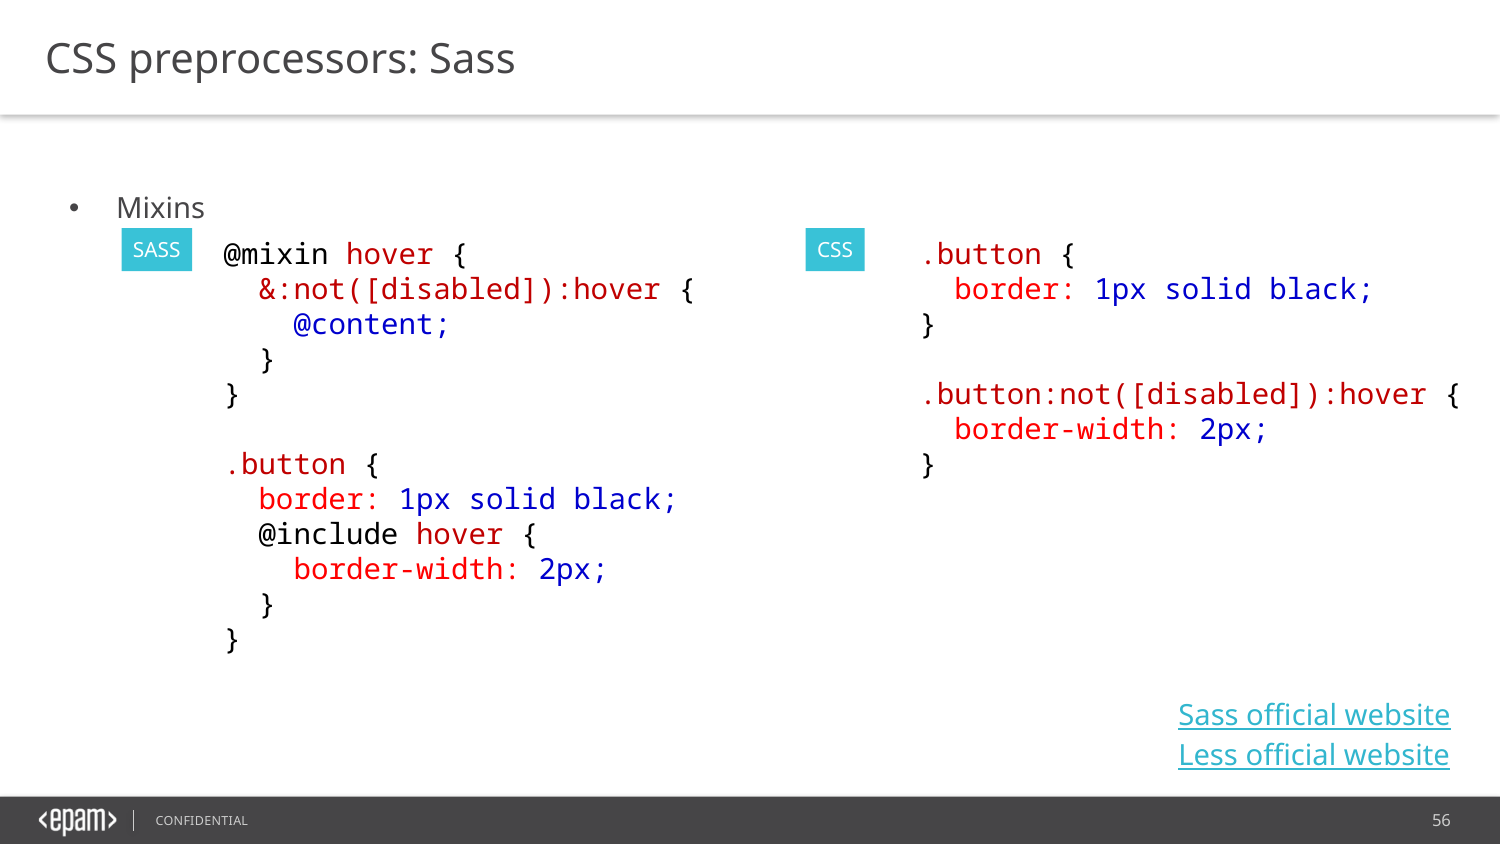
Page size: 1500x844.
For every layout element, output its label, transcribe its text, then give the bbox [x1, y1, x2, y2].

text_box .button { border: 1px solid black; } .button:not([disabled]):hover { border-width: 2px; } [904, 227, 1497, 488]
text_box CSS [805, 228, 865, 272]
text_box @mixin hover { &:not([disabled]):hover { @content; } } .button { border: 1px solid black; @include hover { border-width: 2px; } } [208, 227, 801, 663]
picture [38, 808, 117, 837]
list Mixins [57, 176, 1426, 732]
text_box SASS [121, 228, 193, 272]
text_box Sass official website Less official website [1163, 689, 1466, 784]
list CSS preprocessors: Sass [0, 0, 1500, 115]
